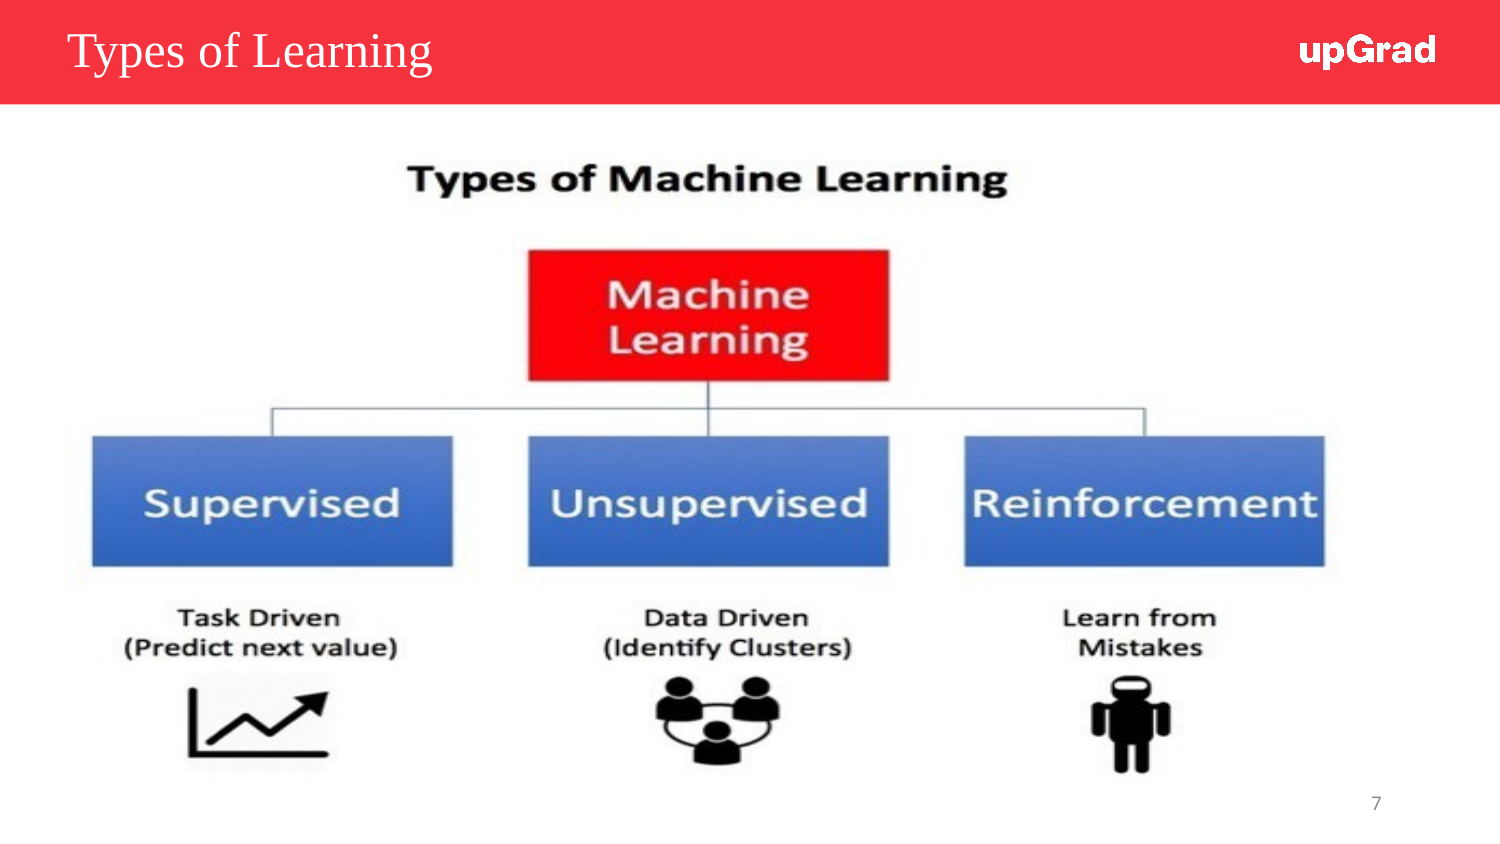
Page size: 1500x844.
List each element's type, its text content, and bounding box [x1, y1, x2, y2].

picture [1300, 34, 1435, 70]
title Types of Learning [51, 20, 665, 83]
slide_number 7 [1059, 782, 1397, 827]
picture [63, 135, 1361, 784]
